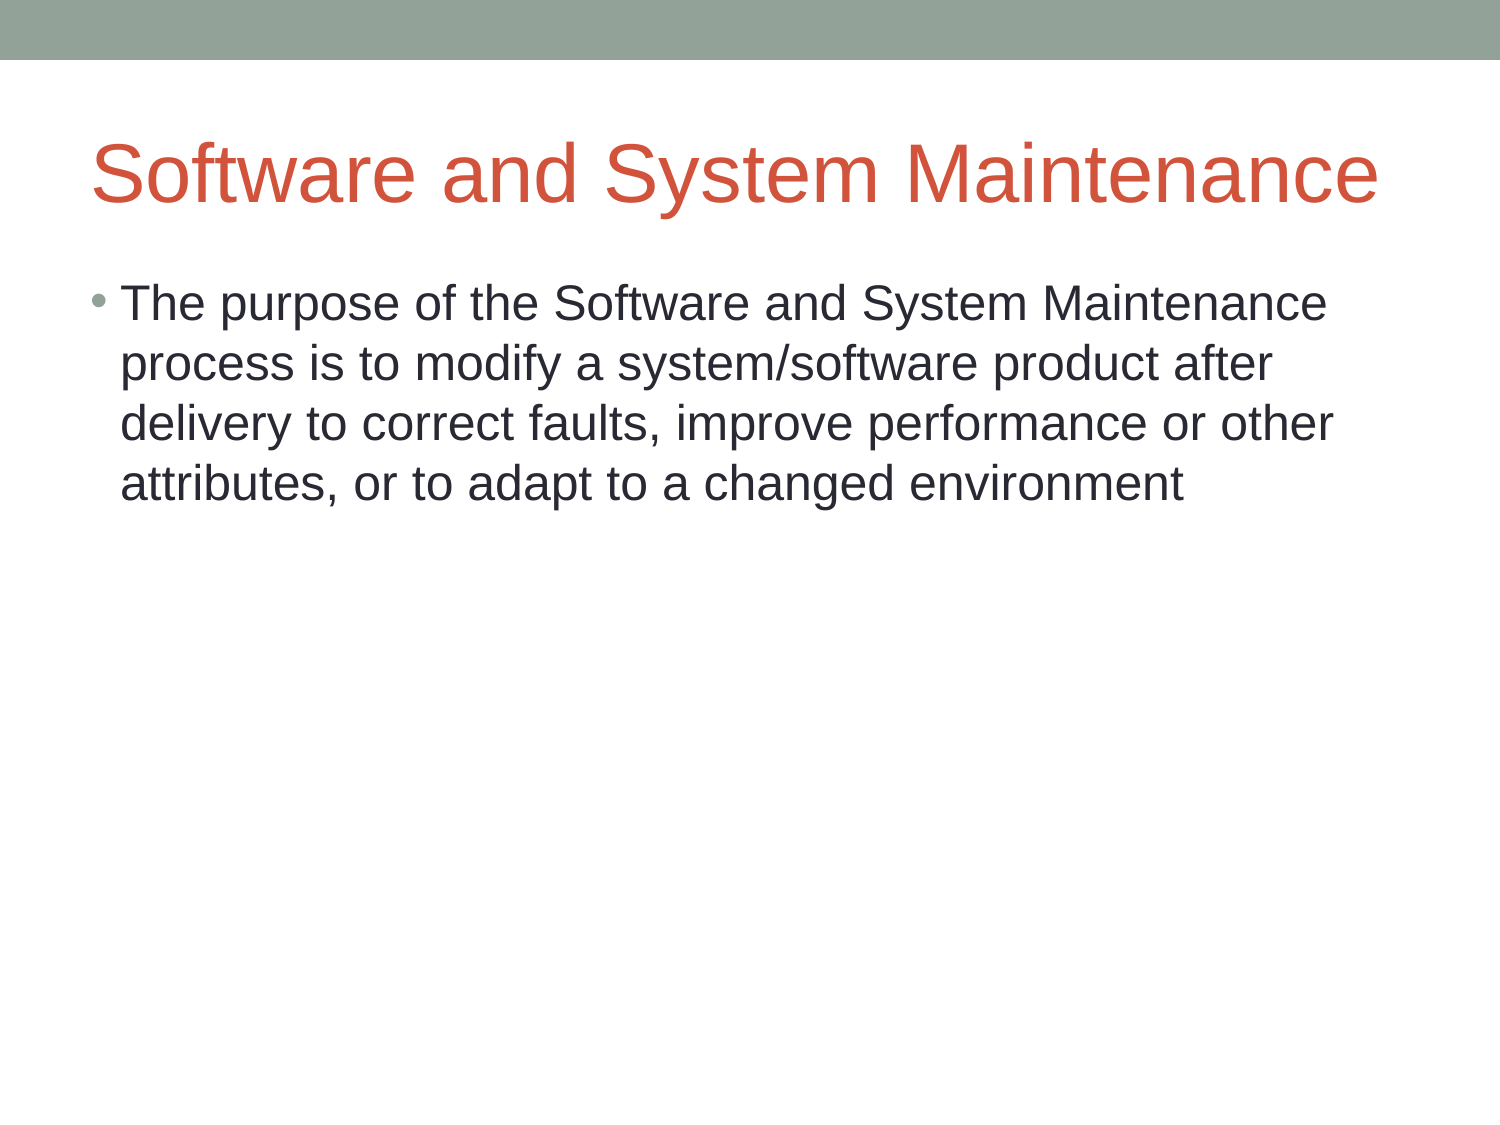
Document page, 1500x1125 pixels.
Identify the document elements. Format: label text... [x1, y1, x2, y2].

title Software and System Maintenance [75, 87, 1425, 250]
list The purpose of the Software and System Maintenance process is to modify a system/software product after delivery to correct faults, improve performance or other attributes, or to adapt to a changed environment [75, 262, 1425, 1063]
